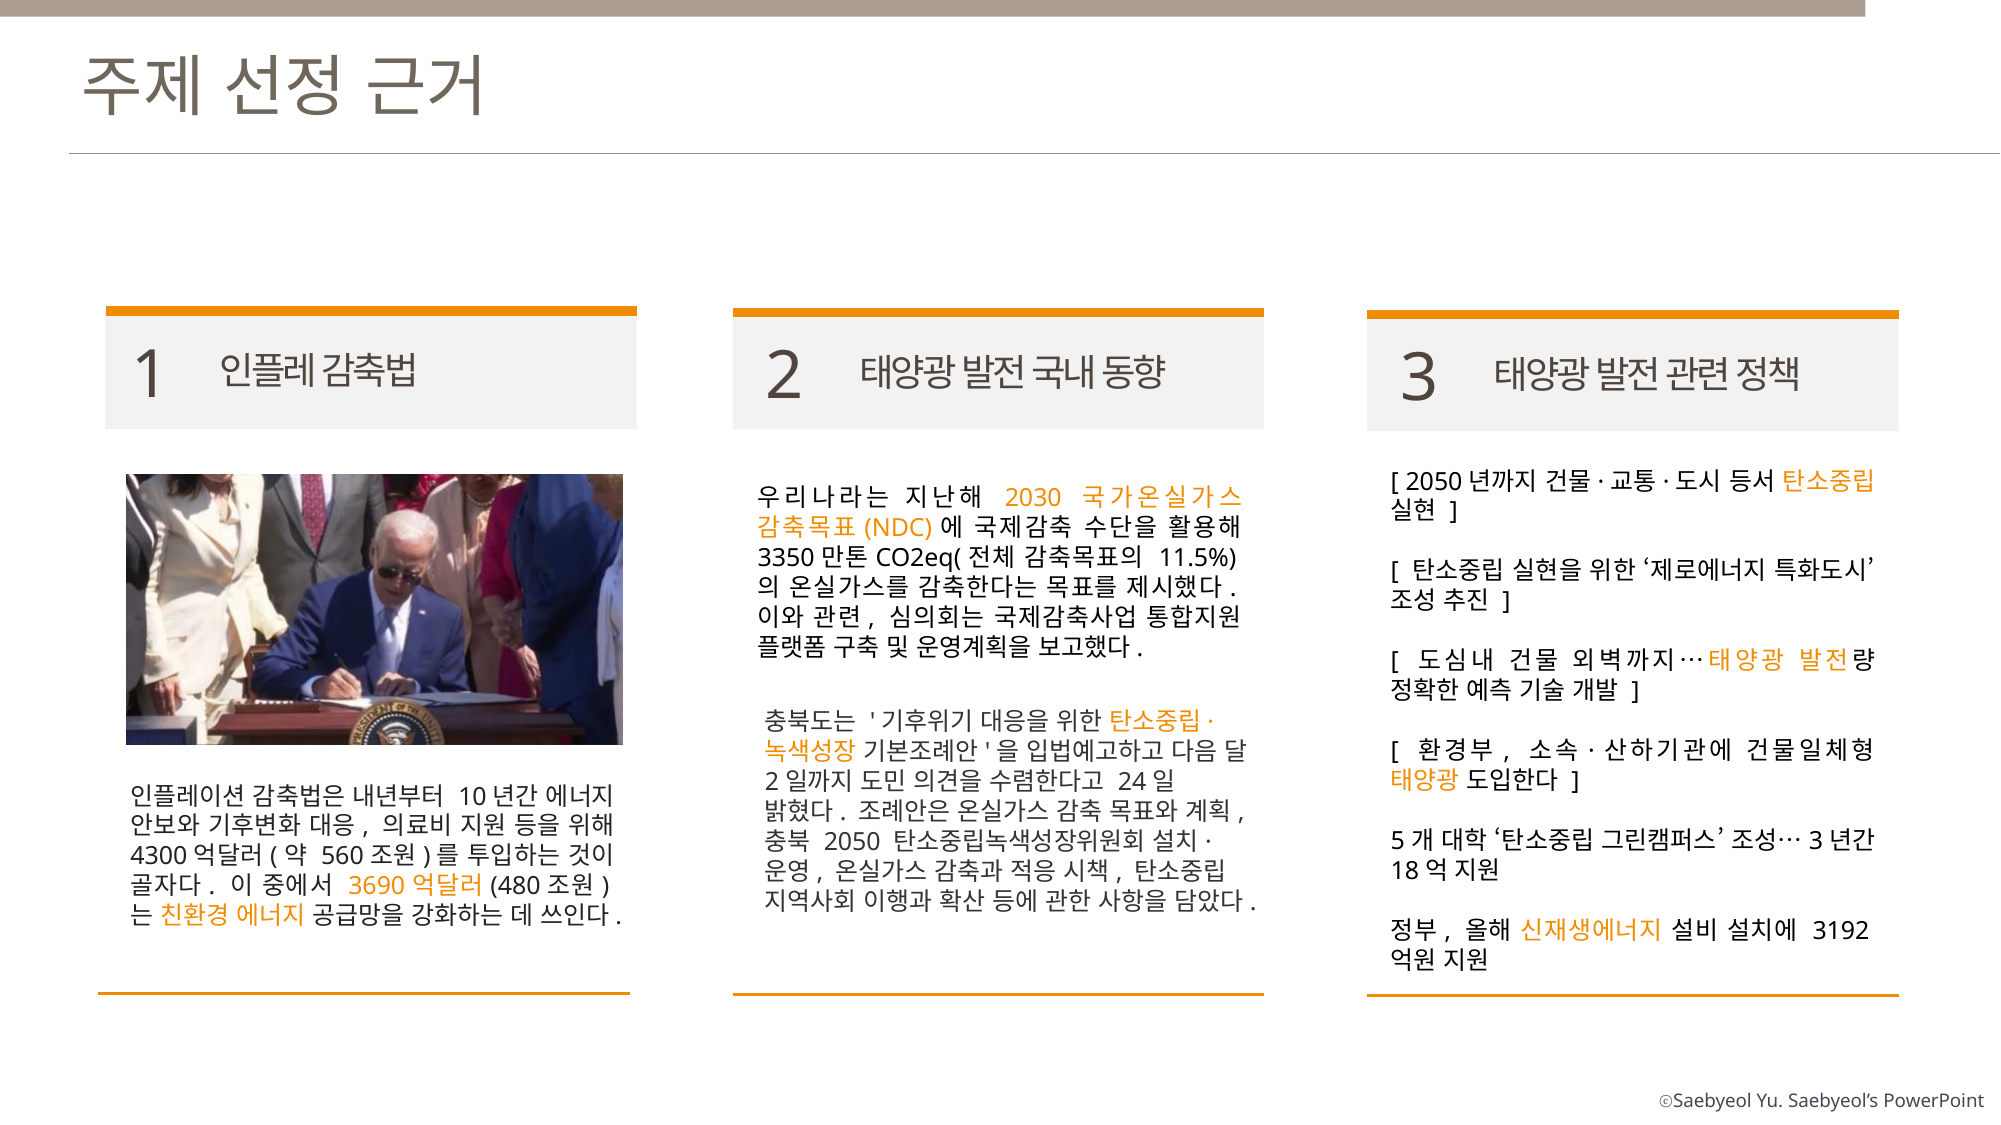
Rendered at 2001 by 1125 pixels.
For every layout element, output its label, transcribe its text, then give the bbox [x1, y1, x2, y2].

text_box [732, 313, 1265, 430]
text_box 주제 선정 근거 [67, 36, 776, 132]
text_box 태양광 발전 국내 동향 [844, 341, 1182, 402]
text_box 2 [750, 324, 819, 420]
text_box 태양광 발전 관련 정책 [1479, 343, 1817, 404]
chart [0, 470, 725, 955]
text_box 충북도는 '기후위기 대응을 위한 탄소중립·녹색성장 기본조례안'을 입법예고하고 다음 달 2일까지 도민 의견을 수렴한다고 24일 밝혔다. 조례안은 온실가스 감축 목표와 계획, 충북 2050 탄소중립녹색성장위원회 설치·운영, 온실가스 감축과 적응 시책, 탄소중립 지역사회 이행과 확산 등에 관한 사항을 담았다. [750, 698, 1265, 923]
text_box 1 [116, 323, 185, 418]
text_box 우리나라는 지난해 2030 국가온실가스 감축목표(NDC)에 국제감축 수단을 활용해 3350만톤CO2eq(전체 감축목표의 11.5%)의 온실가스를 감축한다는 목표를 제시했다.이와 관련, 심의회는 국제감축사업 통합지원 플랫폼 구축 및 운영계획을 보고했다. [742, 474, 1258, 669]
text_box [104, 310, 638, 430]
text_box [1366, 312, 1900, 432]
text_box [ 2050년까지 건물·교통·도시 등서 탄소중립 실현 ] [ 탄소중립 실현을 위한 ‘제로에너지 특화도시’ 조성 추진 ] [ 도심내 건물 외벽까지…태양광 발전량 정확한 예측 기술 개발 ] [ 환경부, 소속·산하기관에 건물일체형 태양광 도입한다 ] 5개 대학 ‘탄소중립 그린캠퍼스’ 조성…3년간 18억 지원 정부, 올해 신재생에너지 설비 설치에 3192억원 지원 [1375, 457, 1891, 982]
text_box 3 [1385, 326, 1454, 422]
text_box [0, 0, 1866, 18]
text_box 인플레 감축법 [205, 339, 434, 400]
picture [126, 474, 623, 745]
